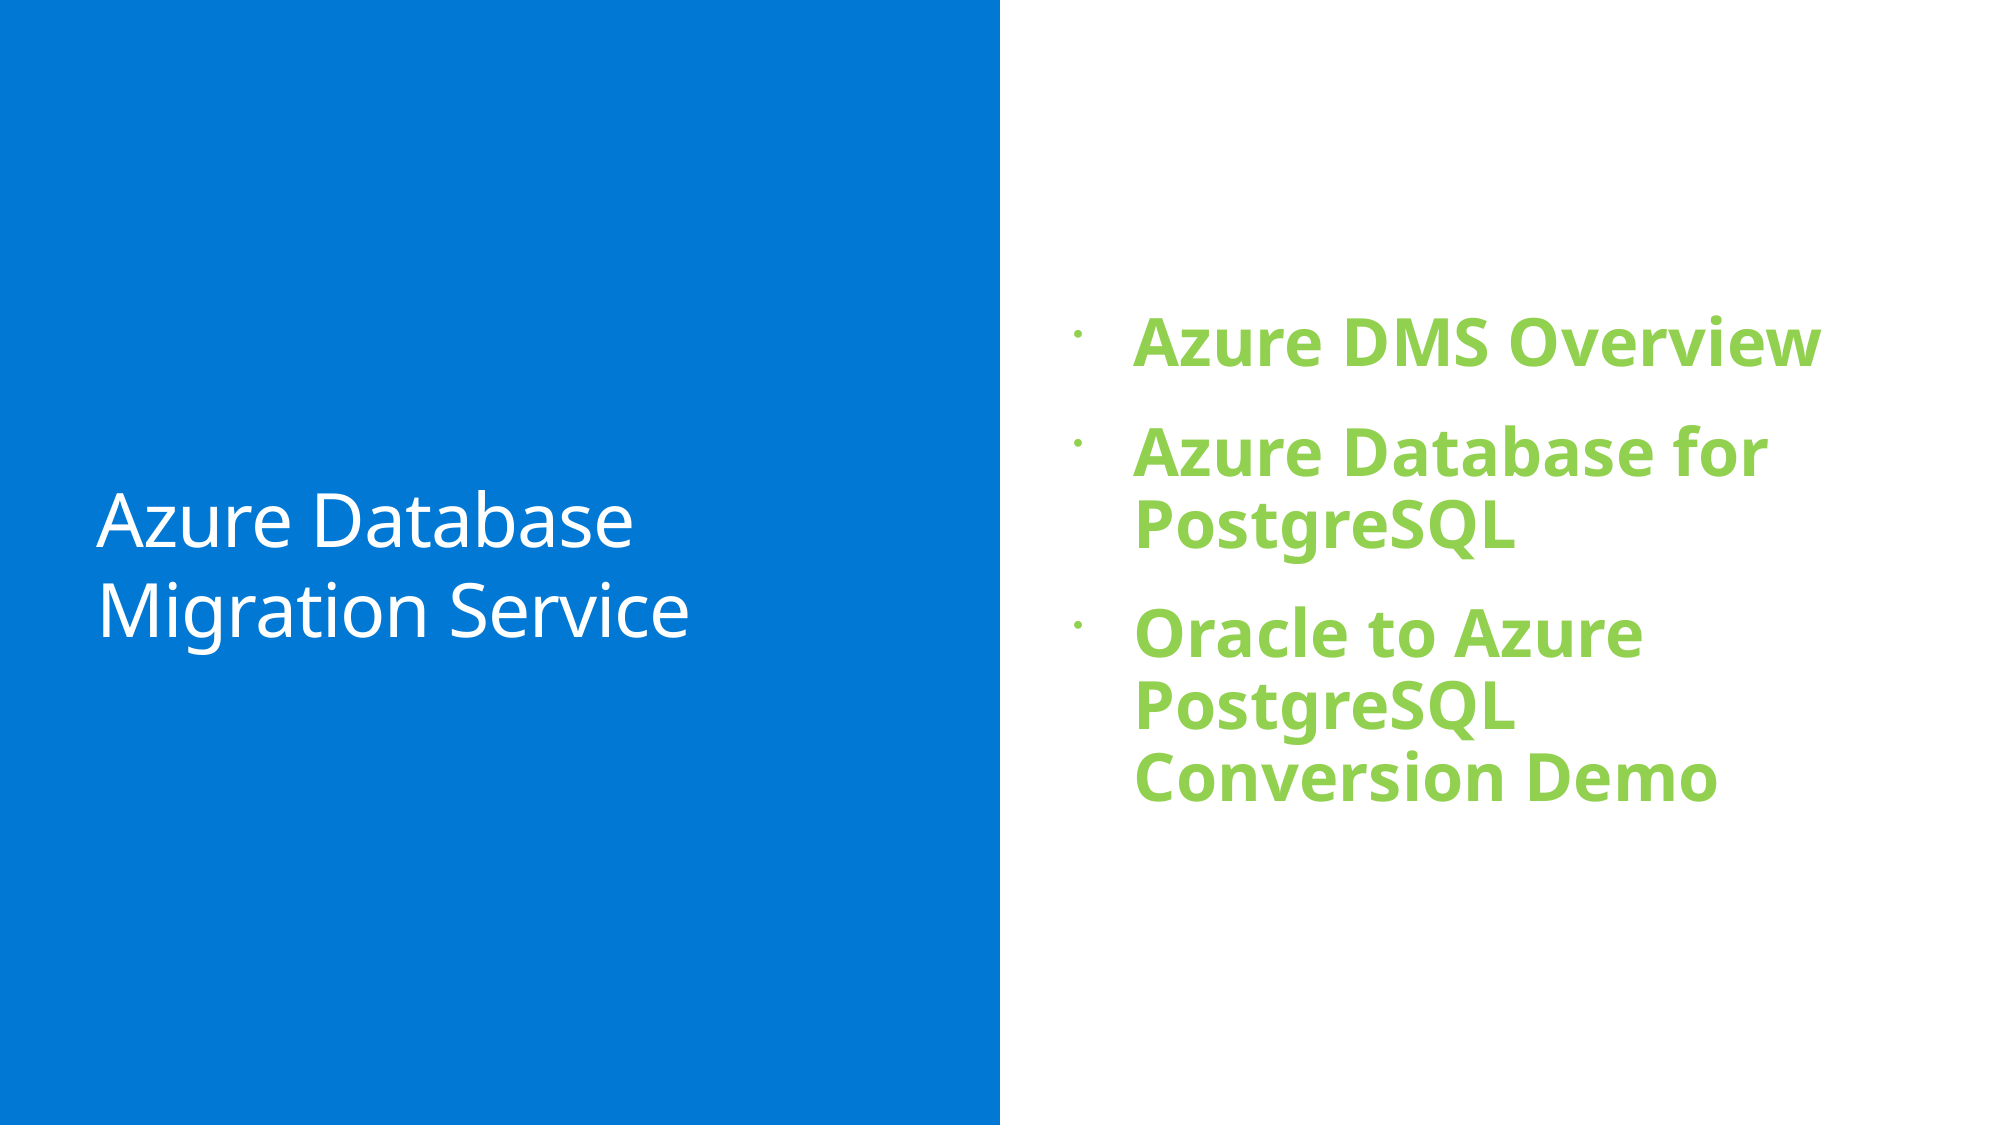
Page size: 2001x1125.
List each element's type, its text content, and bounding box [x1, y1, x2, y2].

title Azure Database Migration Service [96, 471, 900, 654]
list Azure DMS Overview Azure Database for PostgreSQL Oracle to Azure PostgreSQL Conversion Demo [1068, 280, 1904, 845]
